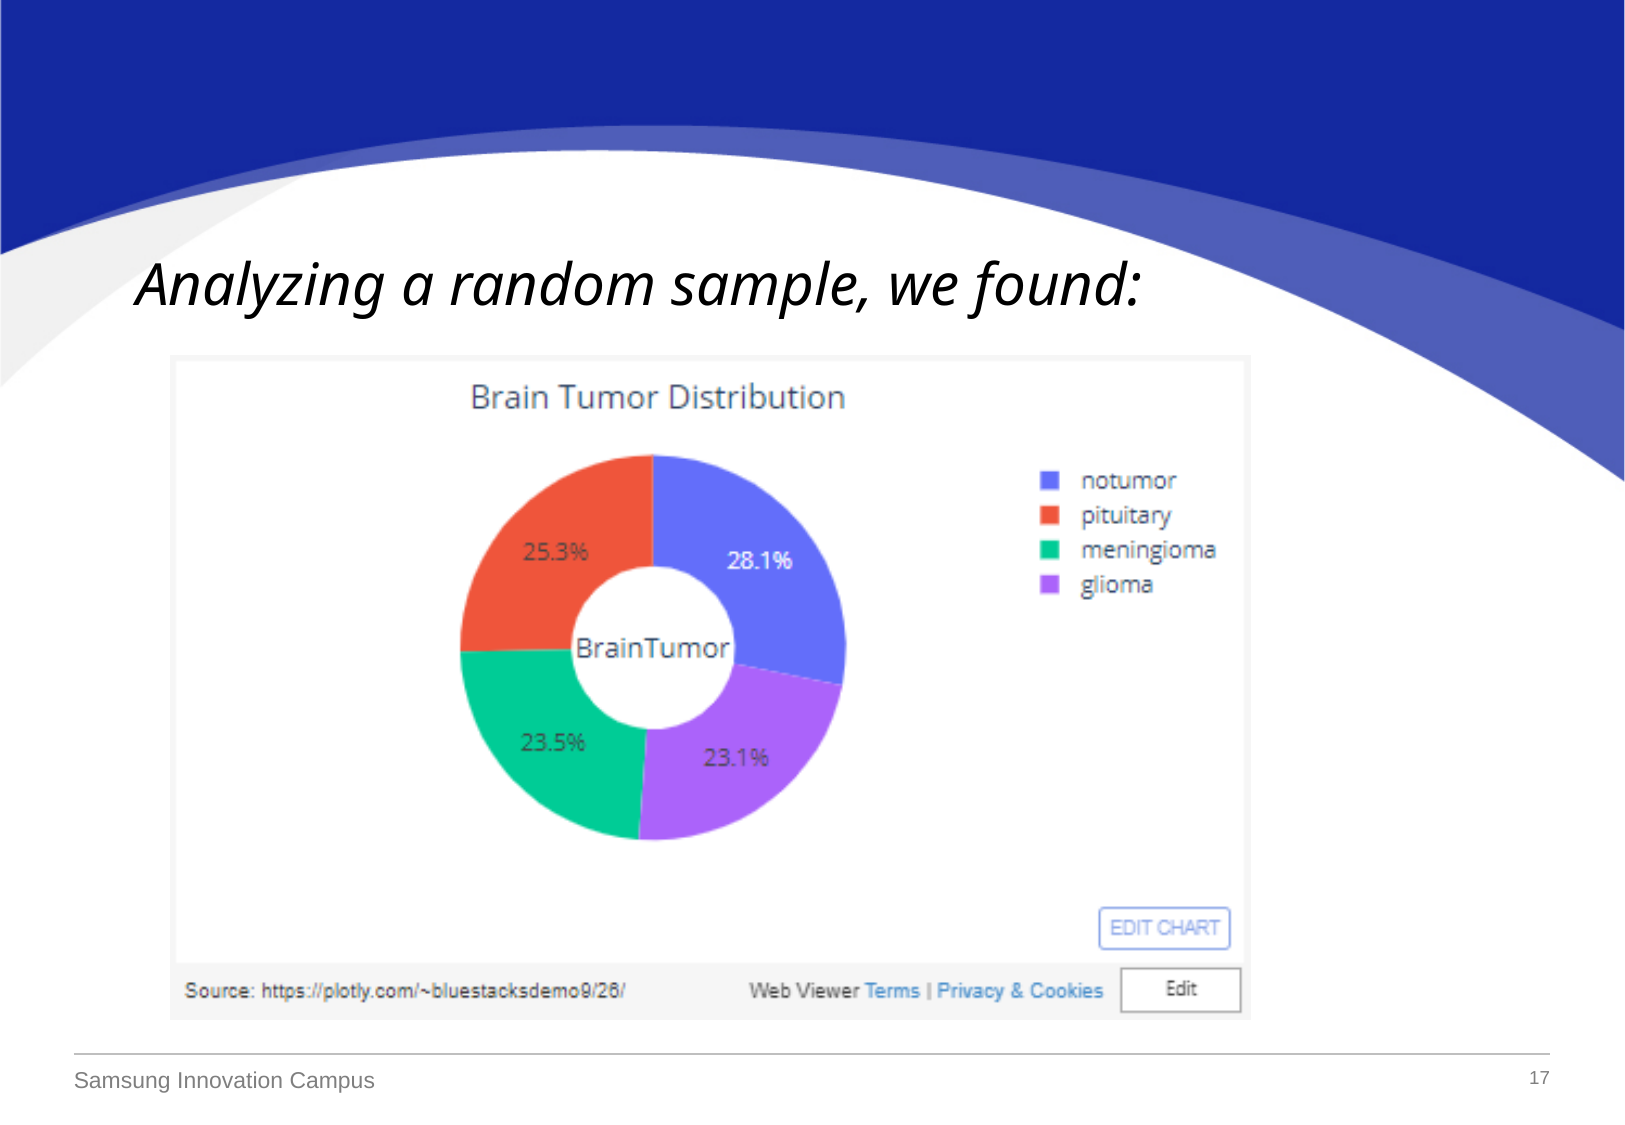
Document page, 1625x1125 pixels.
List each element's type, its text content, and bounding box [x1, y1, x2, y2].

text_box Analyzing a random sample, we found: [121, 208, 1301, 356]
picture [0, 0, 1625, 1125]
